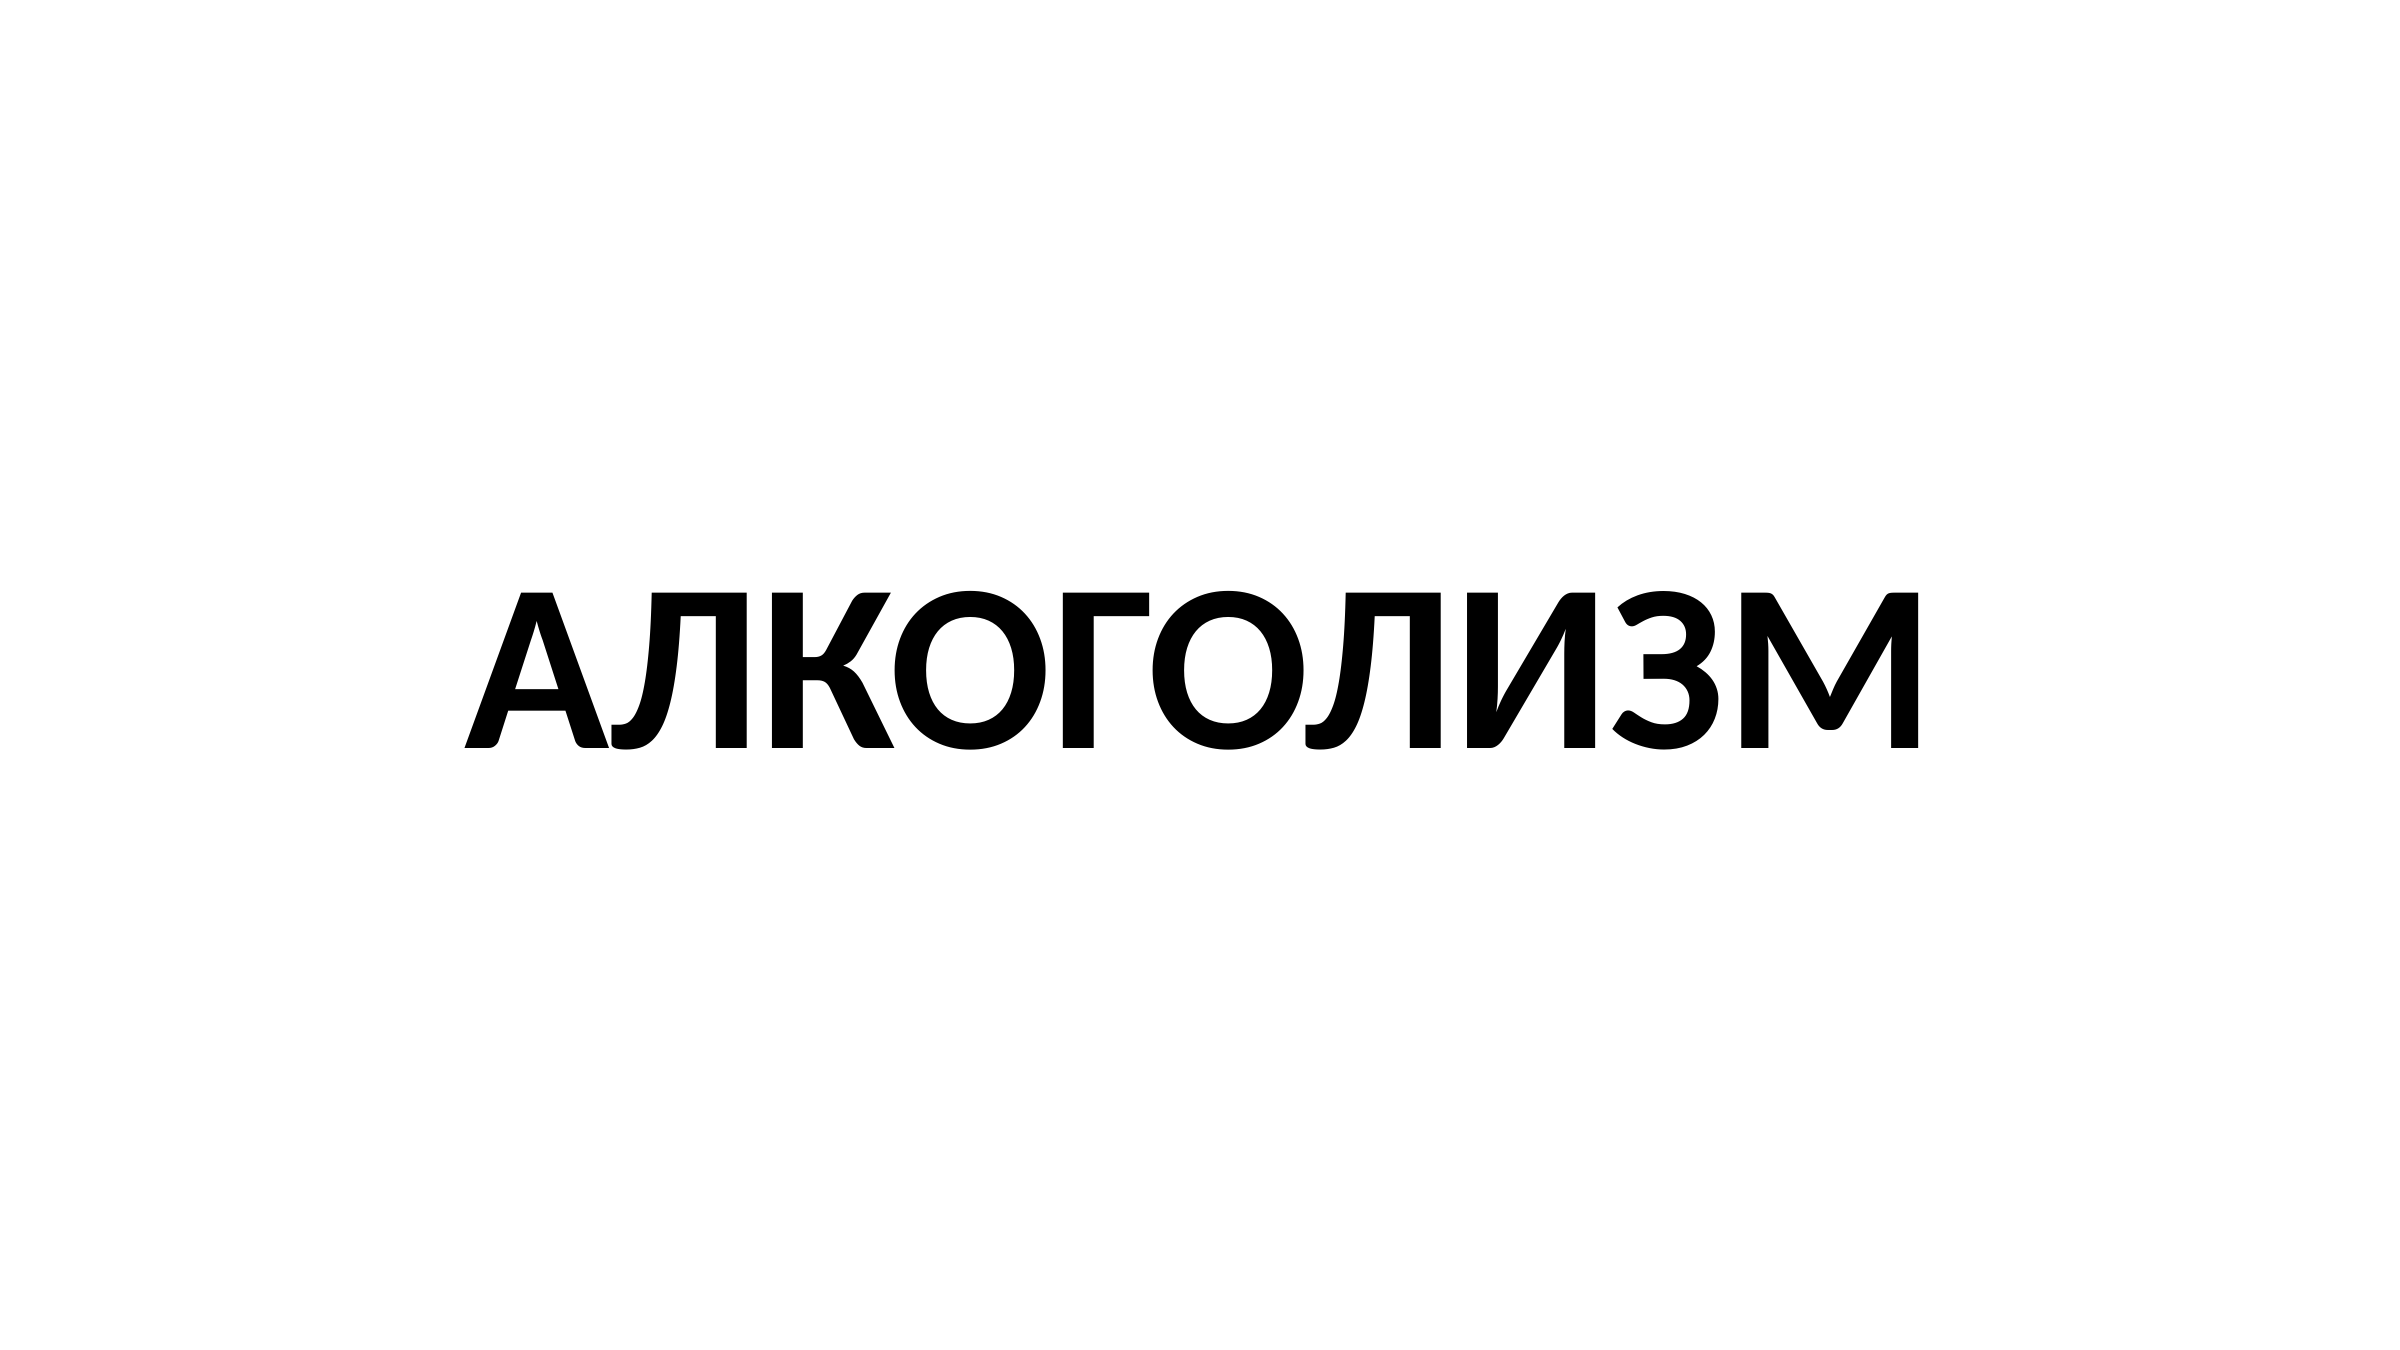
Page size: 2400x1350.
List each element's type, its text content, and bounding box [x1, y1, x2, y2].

text_box АЛКОГОЛИЗМ [334, 674, 2066, 903]
